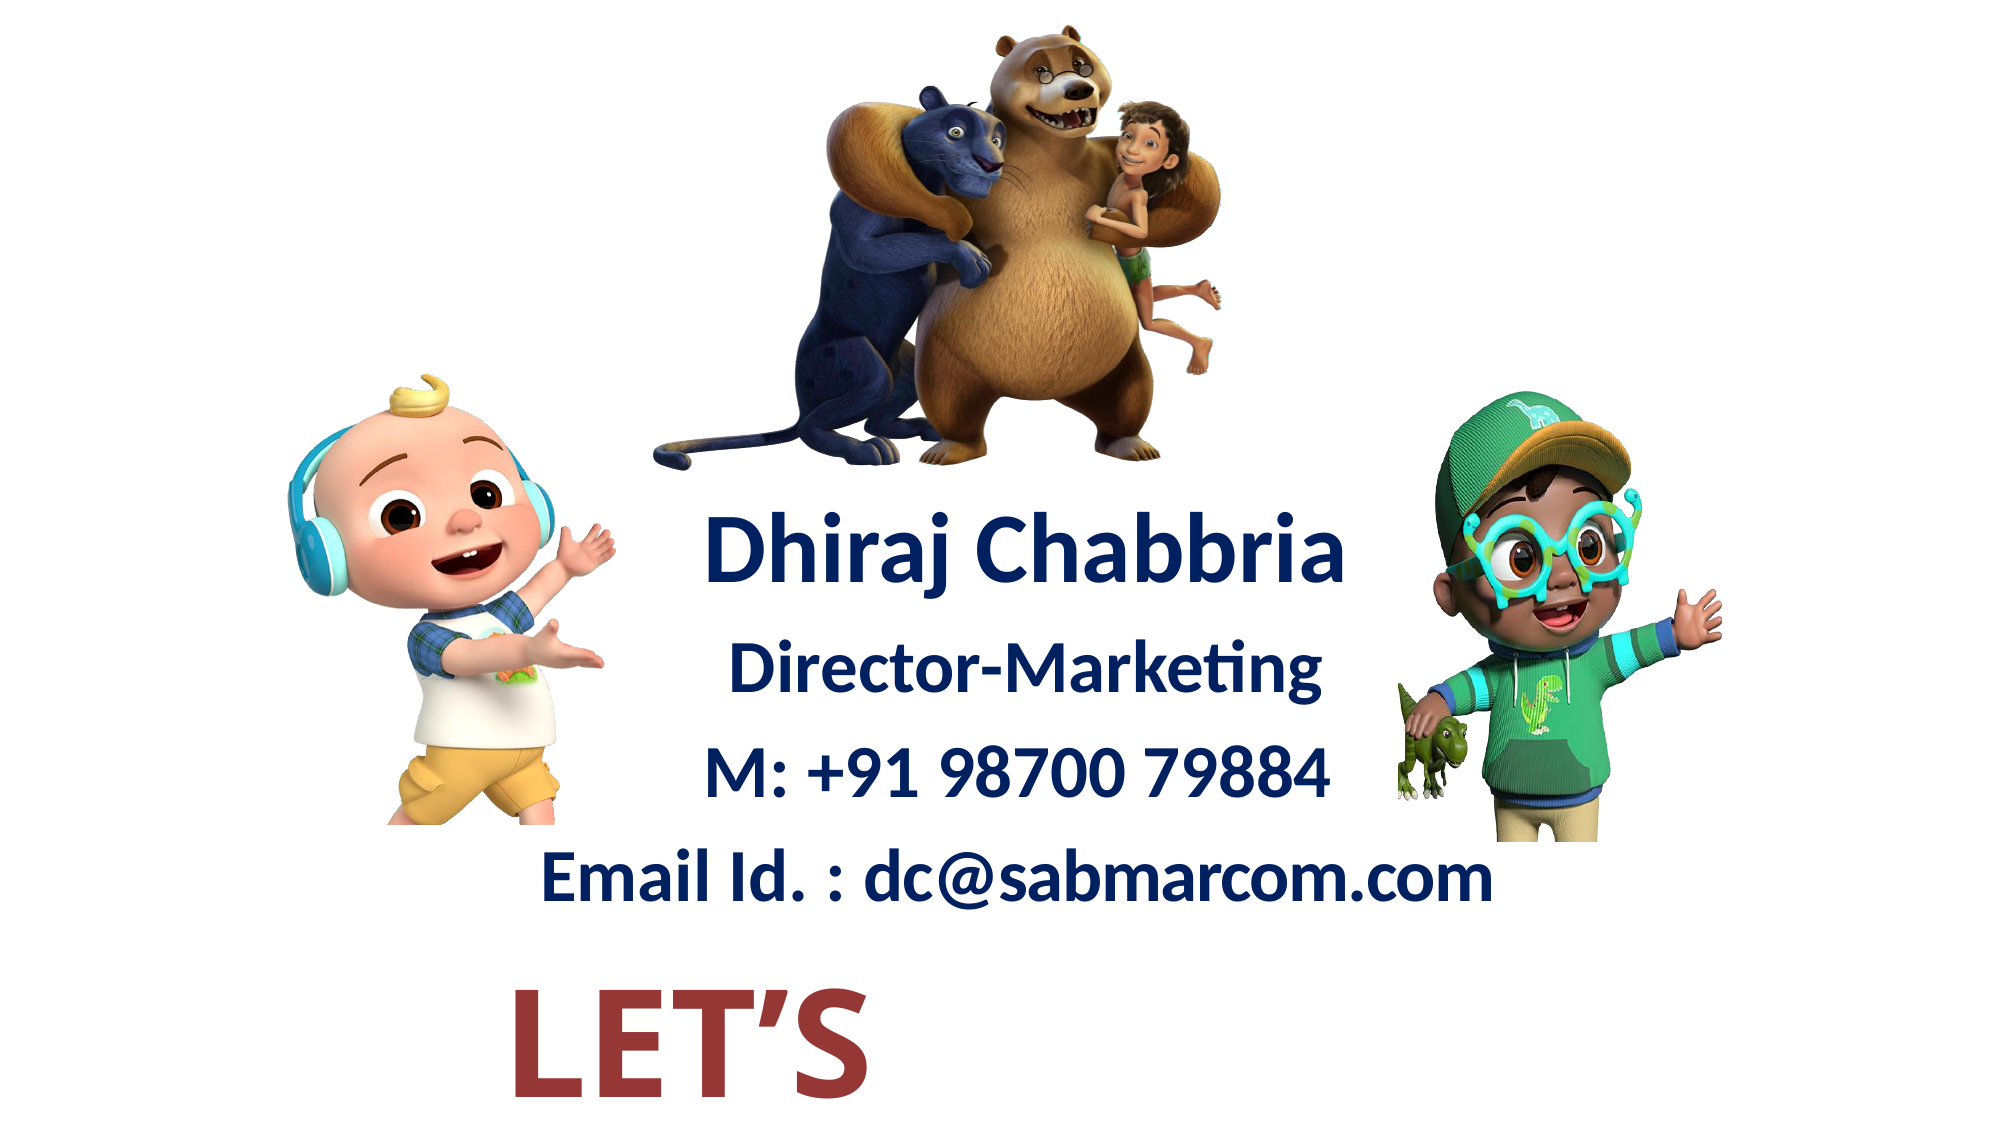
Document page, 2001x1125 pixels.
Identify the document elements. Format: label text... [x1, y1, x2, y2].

picture [1398, 391, 1722, 843]
text_box LET’S DISCUSS… [499, 945, 1550, 1125]
picture [287, 11, 1274, 826]
text_box Dhiraj Chabbria Director-Marketing M: +91 98700 79884 Email Id. : dc@sabmarcom.com [162, 463, 1889, 917]
